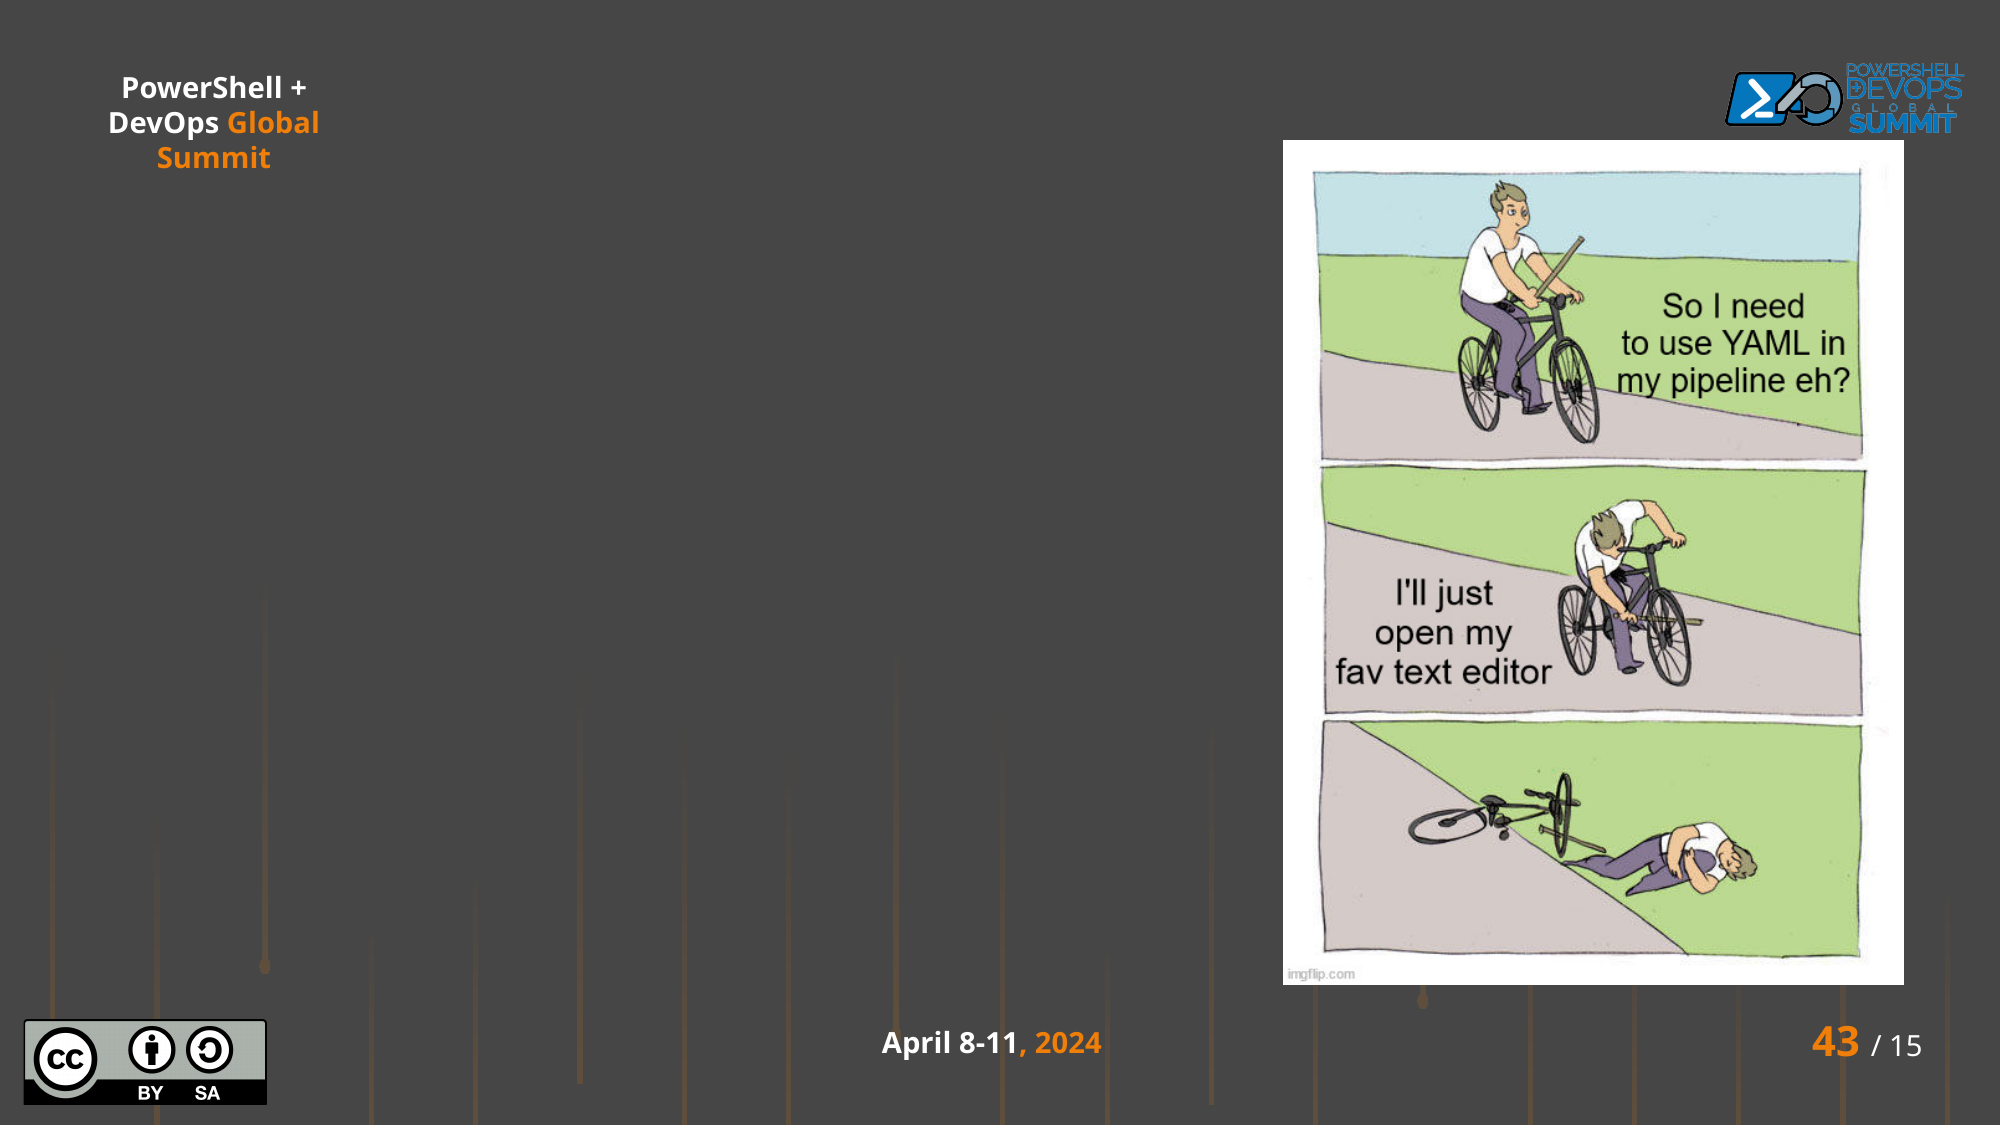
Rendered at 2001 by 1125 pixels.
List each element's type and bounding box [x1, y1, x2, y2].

picture [1725, 61, 1965, 139]
picture [1283, 140, 1904, 985]
picture [23, 1019, 267, 1105]
